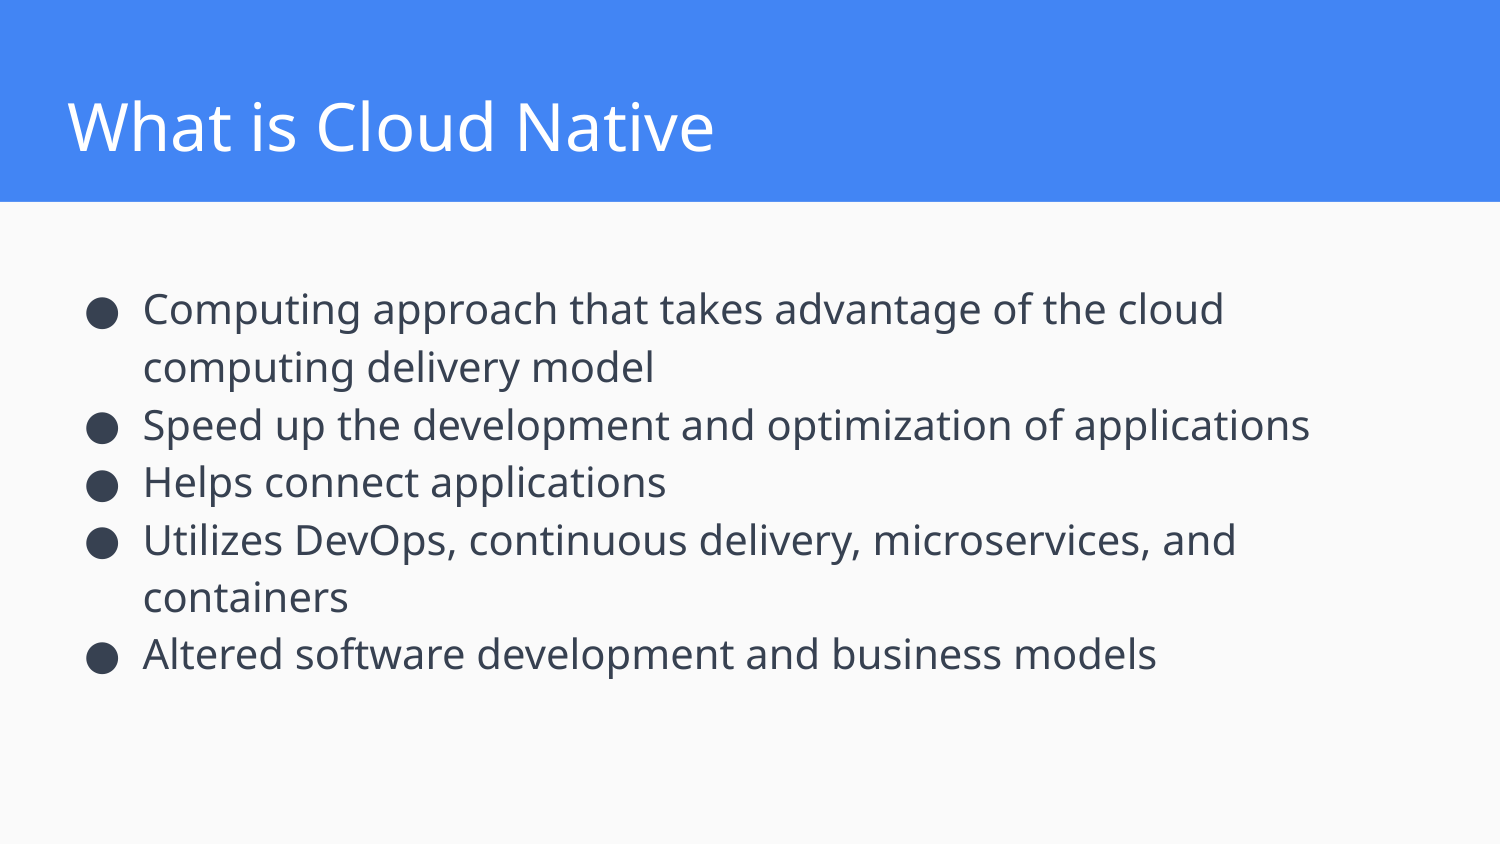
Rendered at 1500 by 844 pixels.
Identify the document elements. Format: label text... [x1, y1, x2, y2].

list Computing approach that takes advantage of the cloud computing delivery model Speed up the development and optimization of applications Helps connect applications Utilizes DevOps, continuous delivery, microservices, and containers Altered software development and business models [52, 260, 1361, 760]
title What is Cloud Native [52, 53, 1402, 180]
